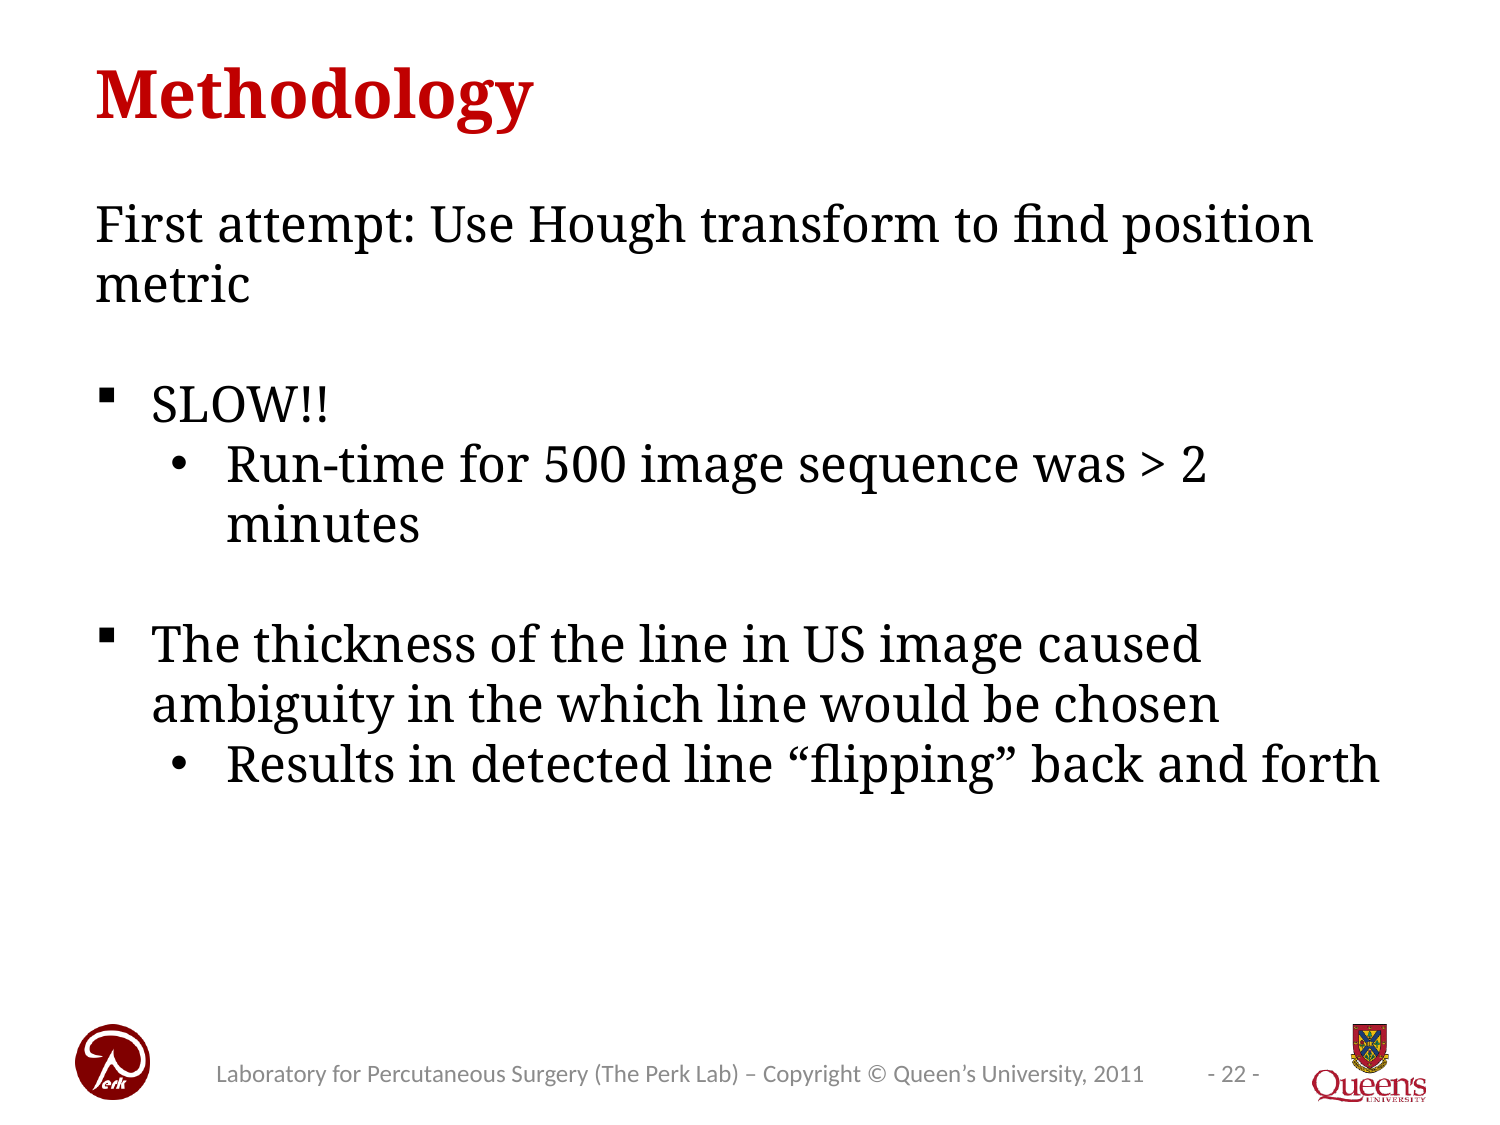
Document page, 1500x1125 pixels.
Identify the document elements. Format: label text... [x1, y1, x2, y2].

slide_number - 22 - [1187, 1042, 1275, 1103]
text_box Methodology First attempt: Use Hough transform to find position metric SLOW!! Run-time for 500 image sequence was > 2 minutes The thickness of the line in US image caused ambiguity in the which line would be chosen Results in detected line “flipping” back and forth [80, 44, 1431, 756]
picture [1312, 1024, 1426, 1102]
picture [75, 1024, 150, 1100]
footer Laboratory for Percutaneous Surgery (The Perk Lab) – Copyright © Queen’s University, 2011 [187, 1042, 1175, 1103]
